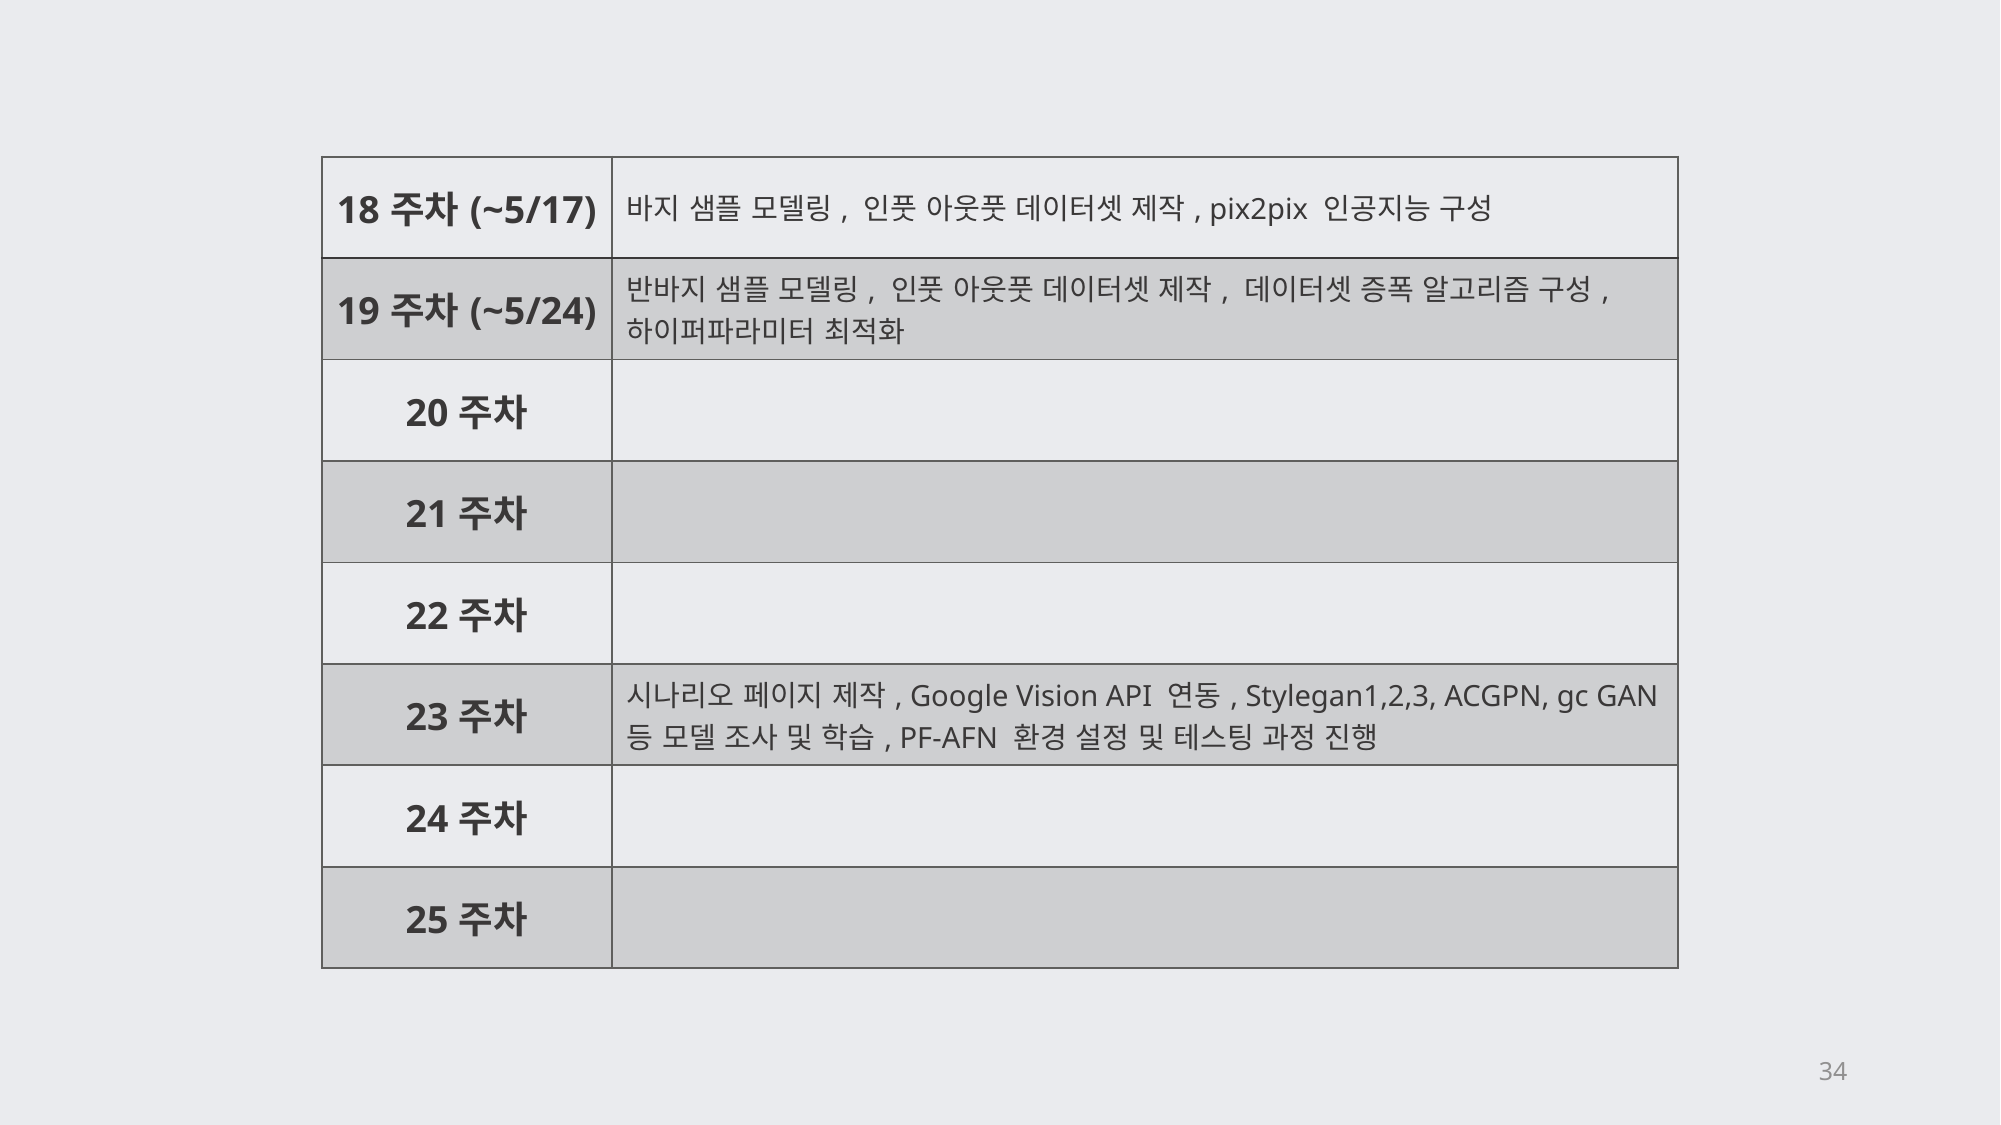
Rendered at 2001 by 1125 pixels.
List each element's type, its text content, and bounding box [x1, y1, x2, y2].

slide_number 34 [1412, 1042, 1863, 1103]
table_cell 19주차(~5/24) [323, 259, 611, 359]
table_header 18주차(~5/17) [323, 158, 611, 257]
table_cell 22주차 [323, 563, 611, 663]
table_header 바지 샘플 모델링, 인풋 아웃풋 데이터셋 제작, pix2pix 인공지능 구성 [613, 158, 1677, 257]
table_cell 시나리오 페이지 제작, Google Vision API 연동, Stylegan1,2,3, ACGPN, gc GAN 등 모델 조사 및 학습, PF-AFN 환경 설정 및 테스팅 과정 진행 [613, 665, 1677, 764]
table_cell [613, 868, 1677, 967]
table_cell 23주차 [323, 665, 611, 764]
table_cell [613, 563, 1677, 663]
table_cell [613, 766, 1677, 866]
table_cell 25주차 [323, 868, 611, 967]
table_cell 24주차 [323, 766, 611, 866]
table_cell 반바지 샘플 모델링, 인풋 아웃풋 데이터셋 제작, 데이터셋 증폭 알고리즘 구성, 하이퍼파라미터 최적화 [613, 259, 1677, 359]
table_cell [613, 462, 1677, 562]
table_cell [613, 360, 1677, 460]
table_cell 20주차 [323, 360, 611, 460]
table_cell 21주차 [323, 462, 611, 562]
